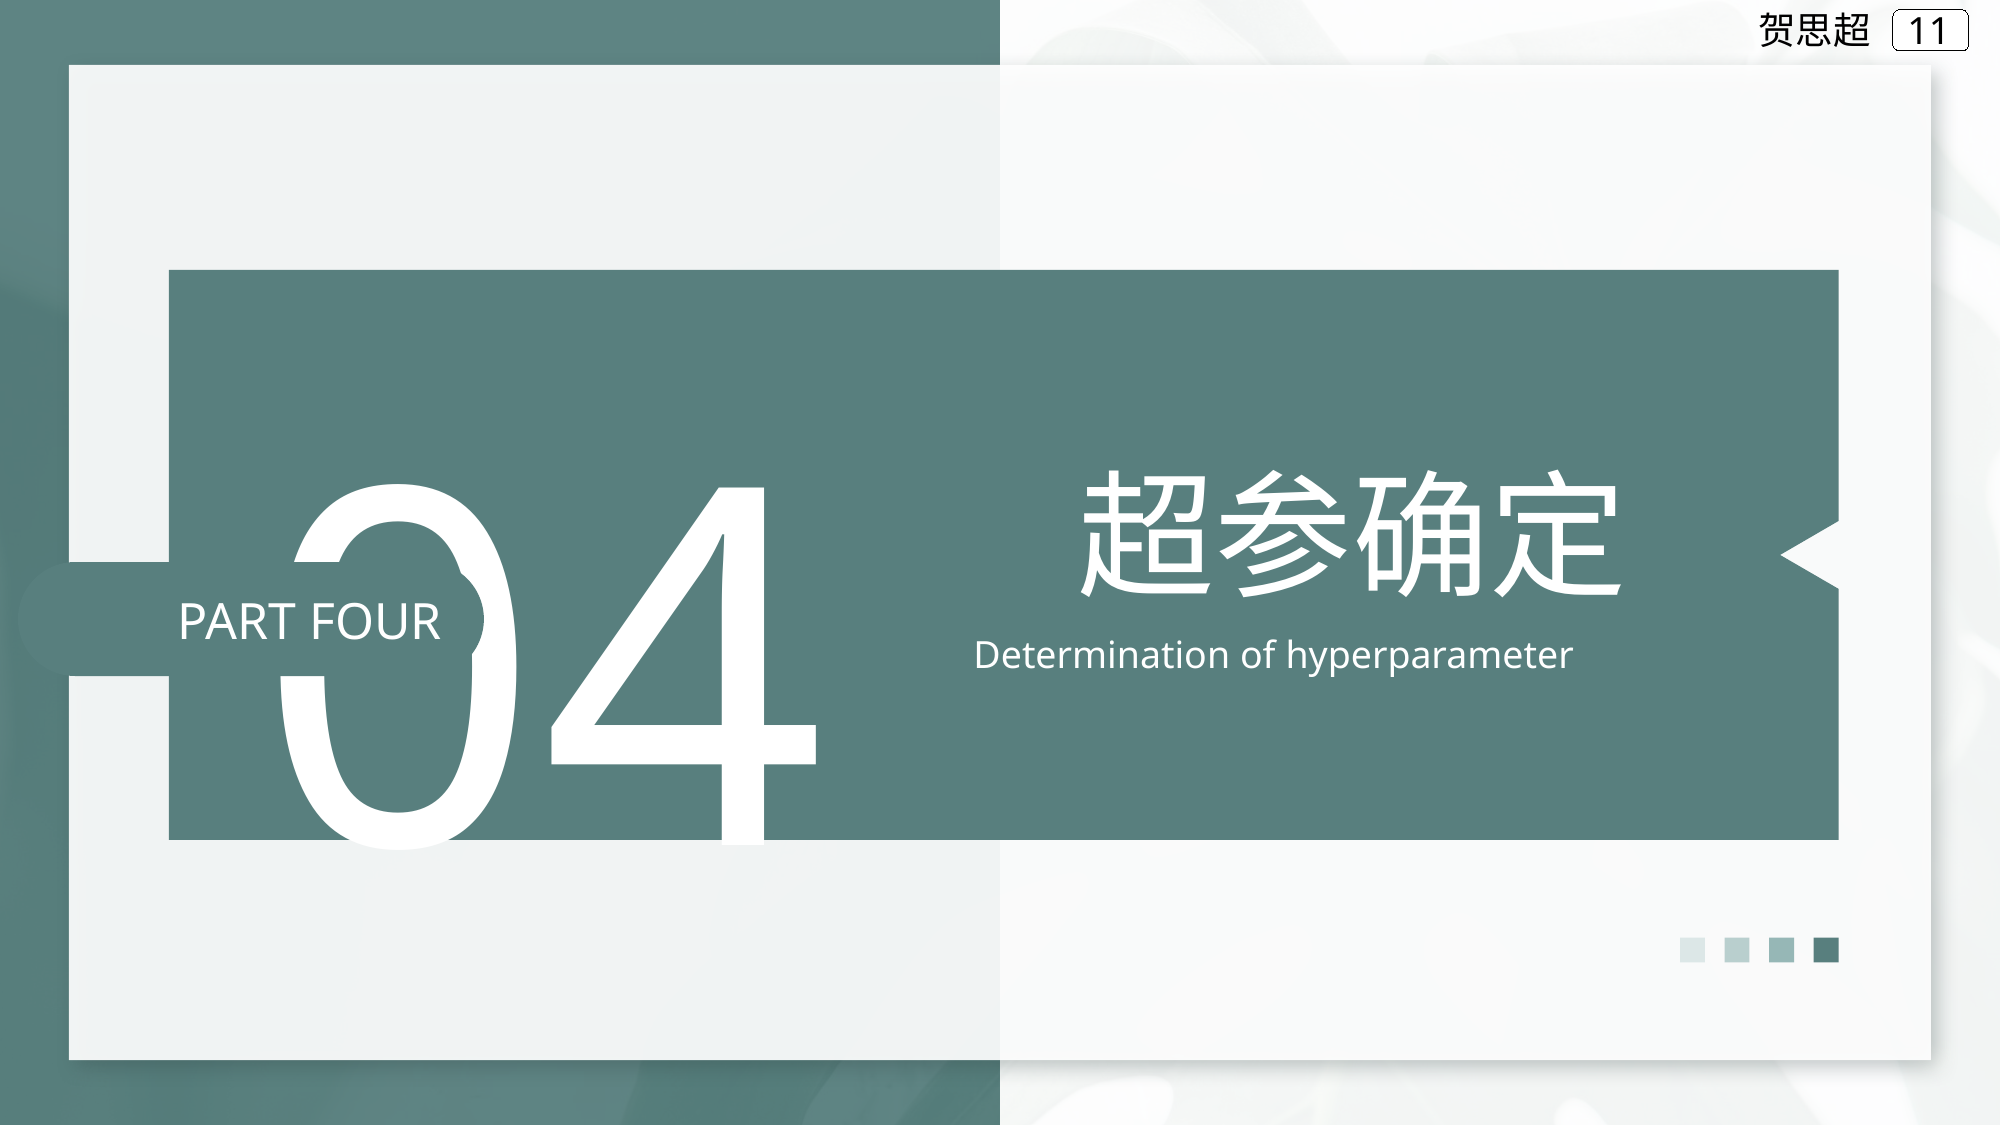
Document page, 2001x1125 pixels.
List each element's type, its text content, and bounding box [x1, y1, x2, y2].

text_box PART FOUR [177, 589, 455, 650]
text_box 04 [256, 348, 827, 946]
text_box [973, 448, 1731, 677]
text_box 贺思超 [1743, 0, 1935, 60]
text_box [16, 560, 485, 678]
